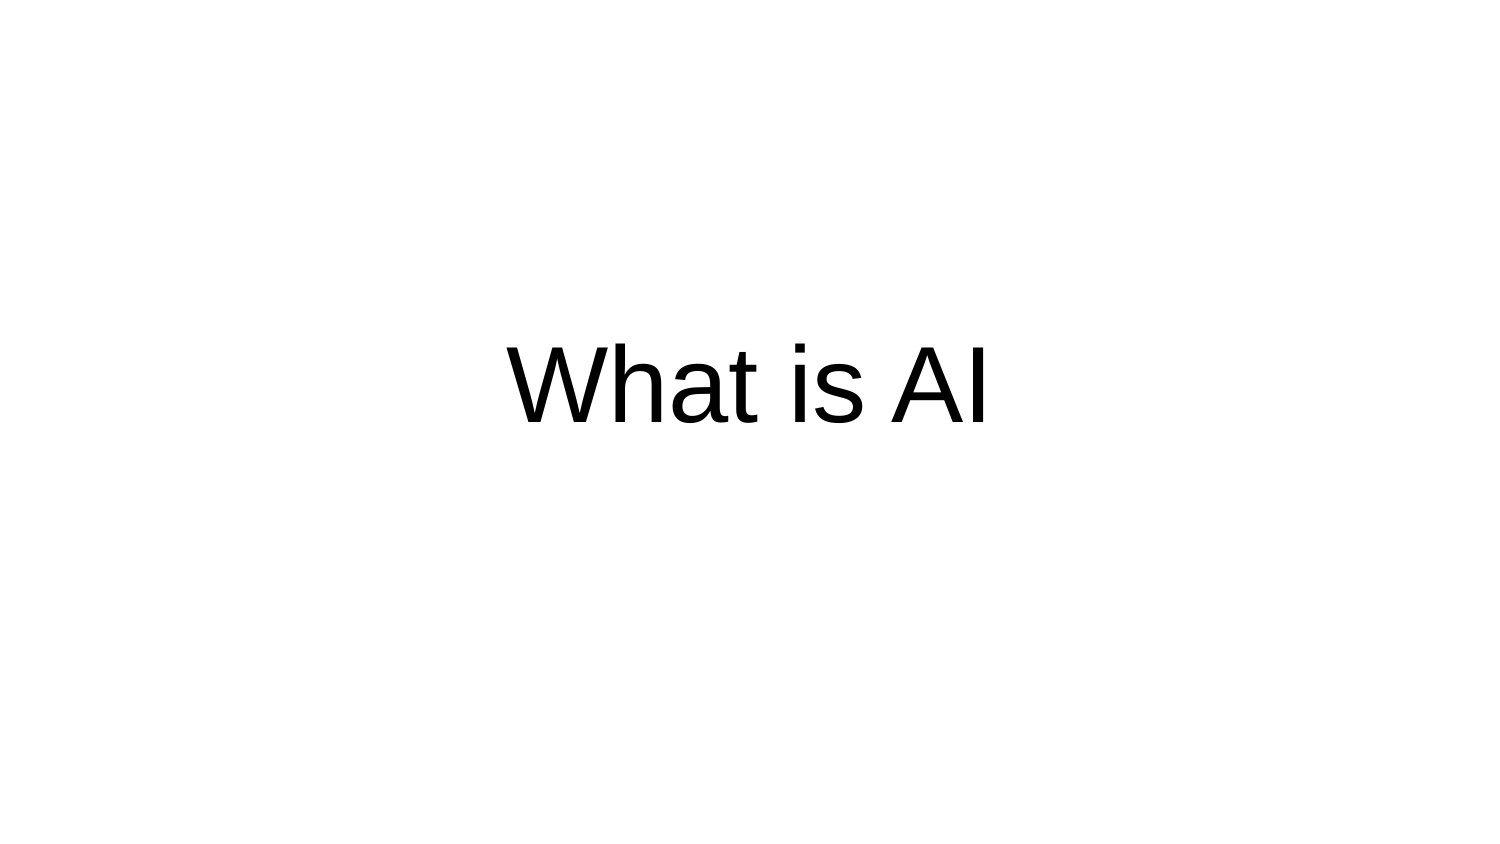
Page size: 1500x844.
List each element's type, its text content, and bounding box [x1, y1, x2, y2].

title What is AI [51, 122, 1449, 459]
